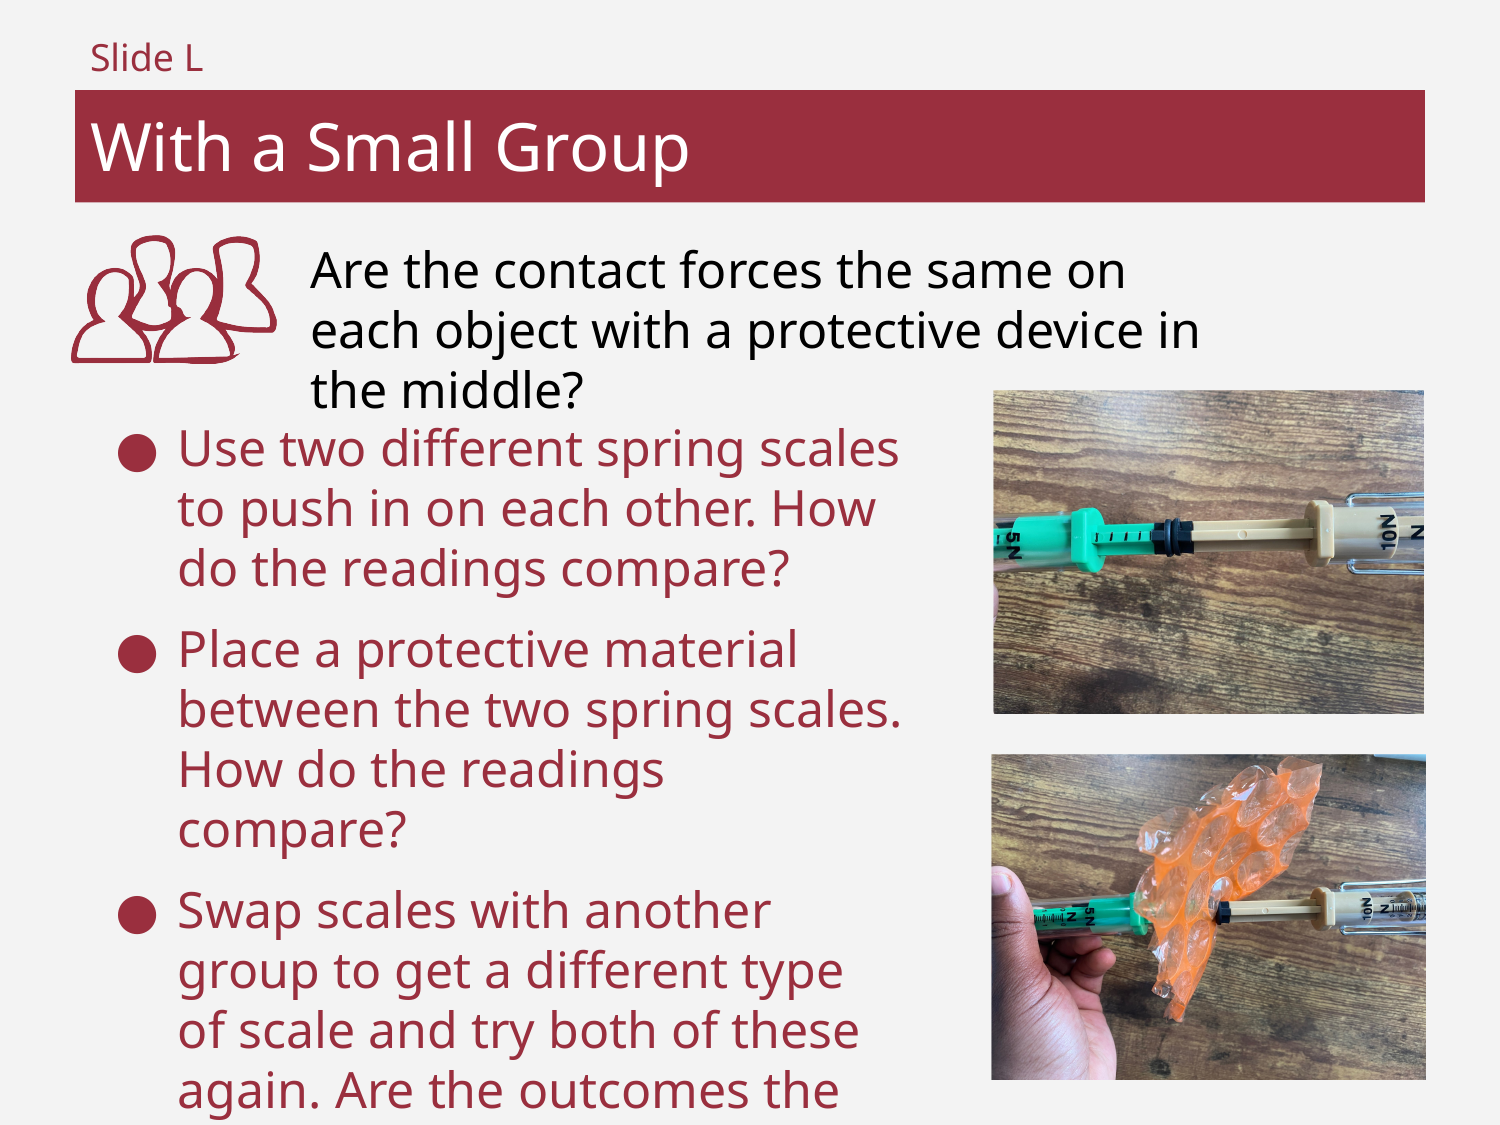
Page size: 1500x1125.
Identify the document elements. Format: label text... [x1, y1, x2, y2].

list Are the contact forces the same on each object with a protective device in the middle? [295, 223, 1254, 389]
text_box Use two different spring scales to push in on each other. How do the readings compare? Place a protective material between the two spring scales. How do the readings compare? Swap scales with another group to get a different type of scale and try both of these again. Are the outcomes the same or different? [87, 401, 920, 815]
picture [71, 235, 277, 364]
subtitle Slide L [75, 12, 592, 90]
title With a Small Group [75, 90, 1425, 203]
picture [992, 336, 1425, 1125]
